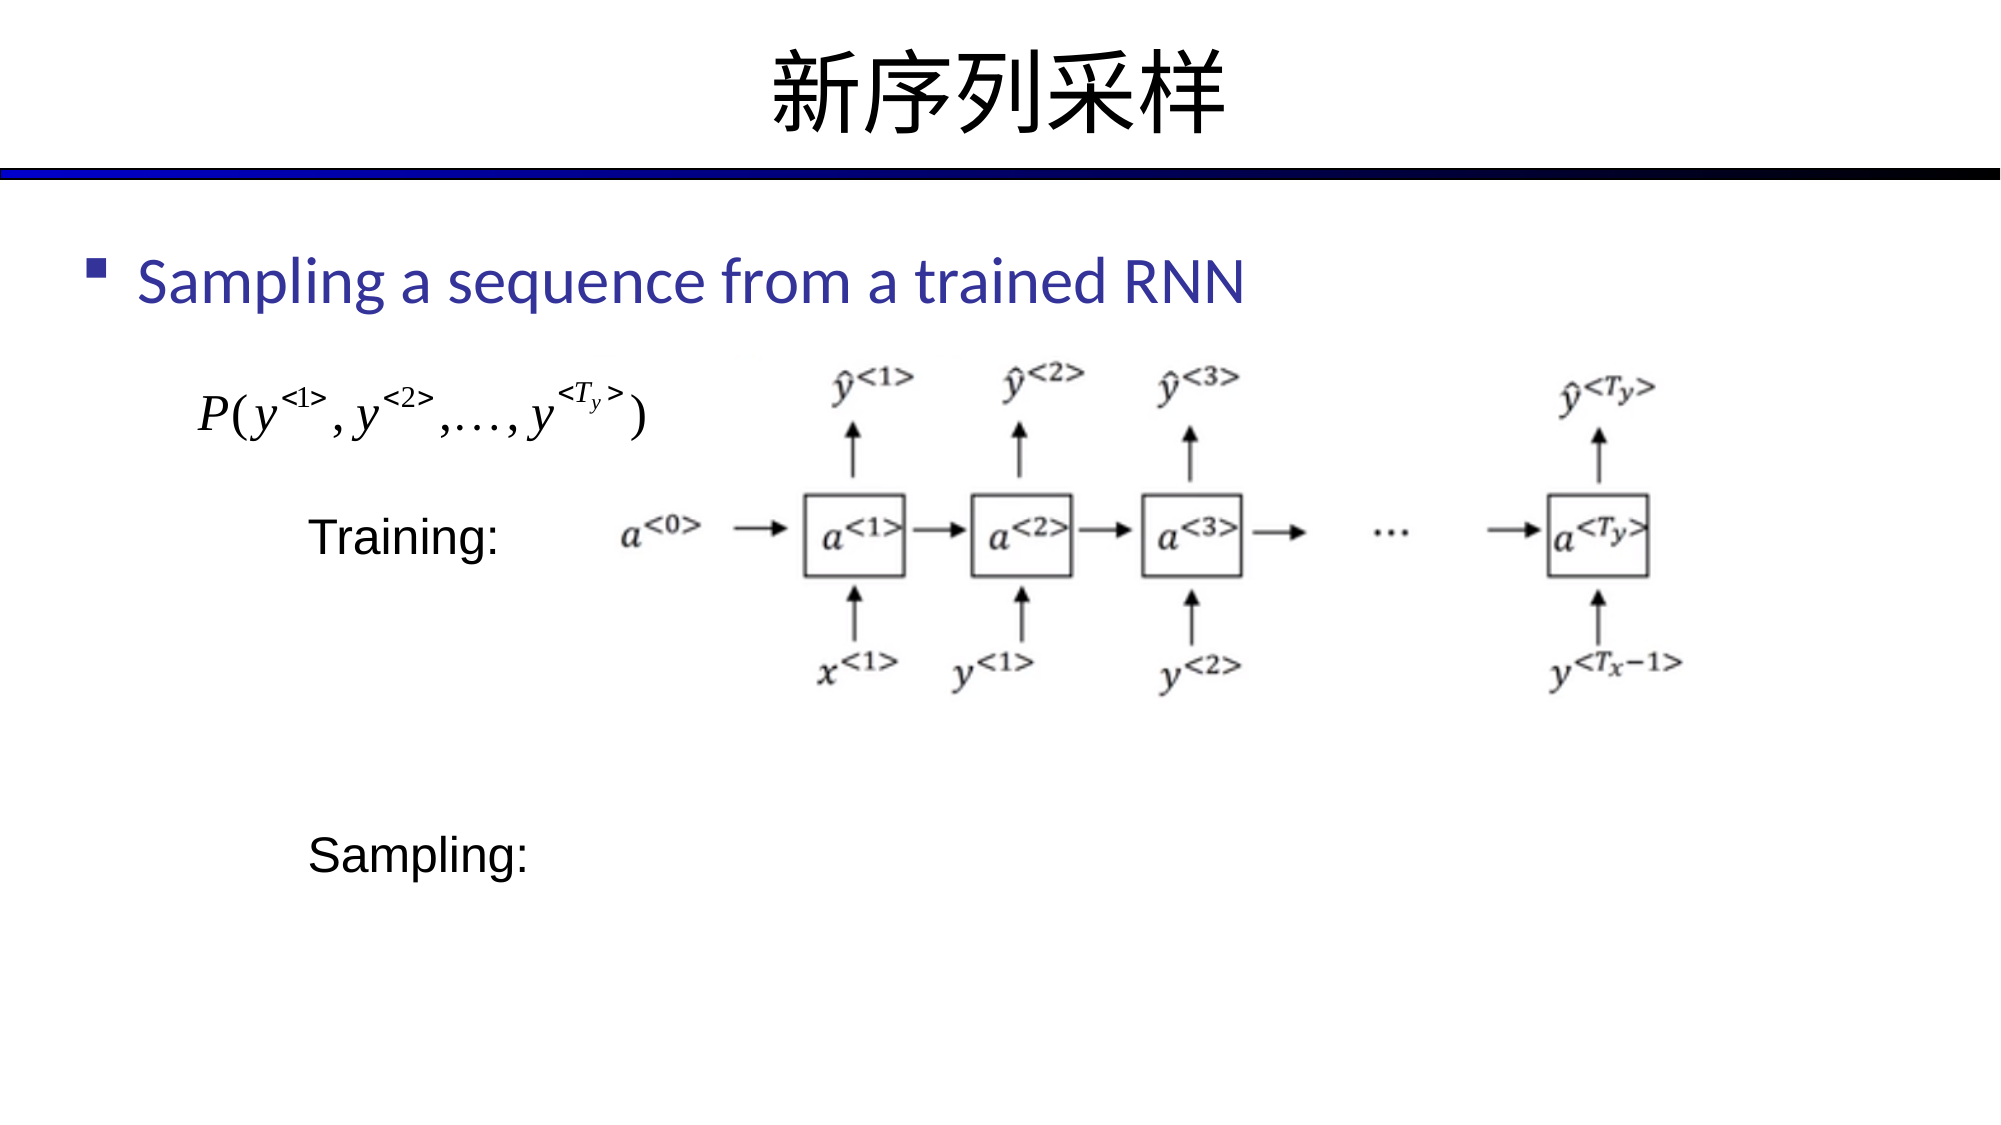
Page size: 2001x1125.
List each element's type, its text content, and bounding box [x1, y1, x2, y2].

list Sampling a sequence from a trained RNN [66, 228, 1934, 1006]
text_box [188, 370, 658, 453]
title 新序列采样 [0, 0, 2000, 184]
text_box Sampling: [292, 814, 576, 890]
text_box Training: [292, 496, 576, 572]
picture [593, 355, 1708, 714]
